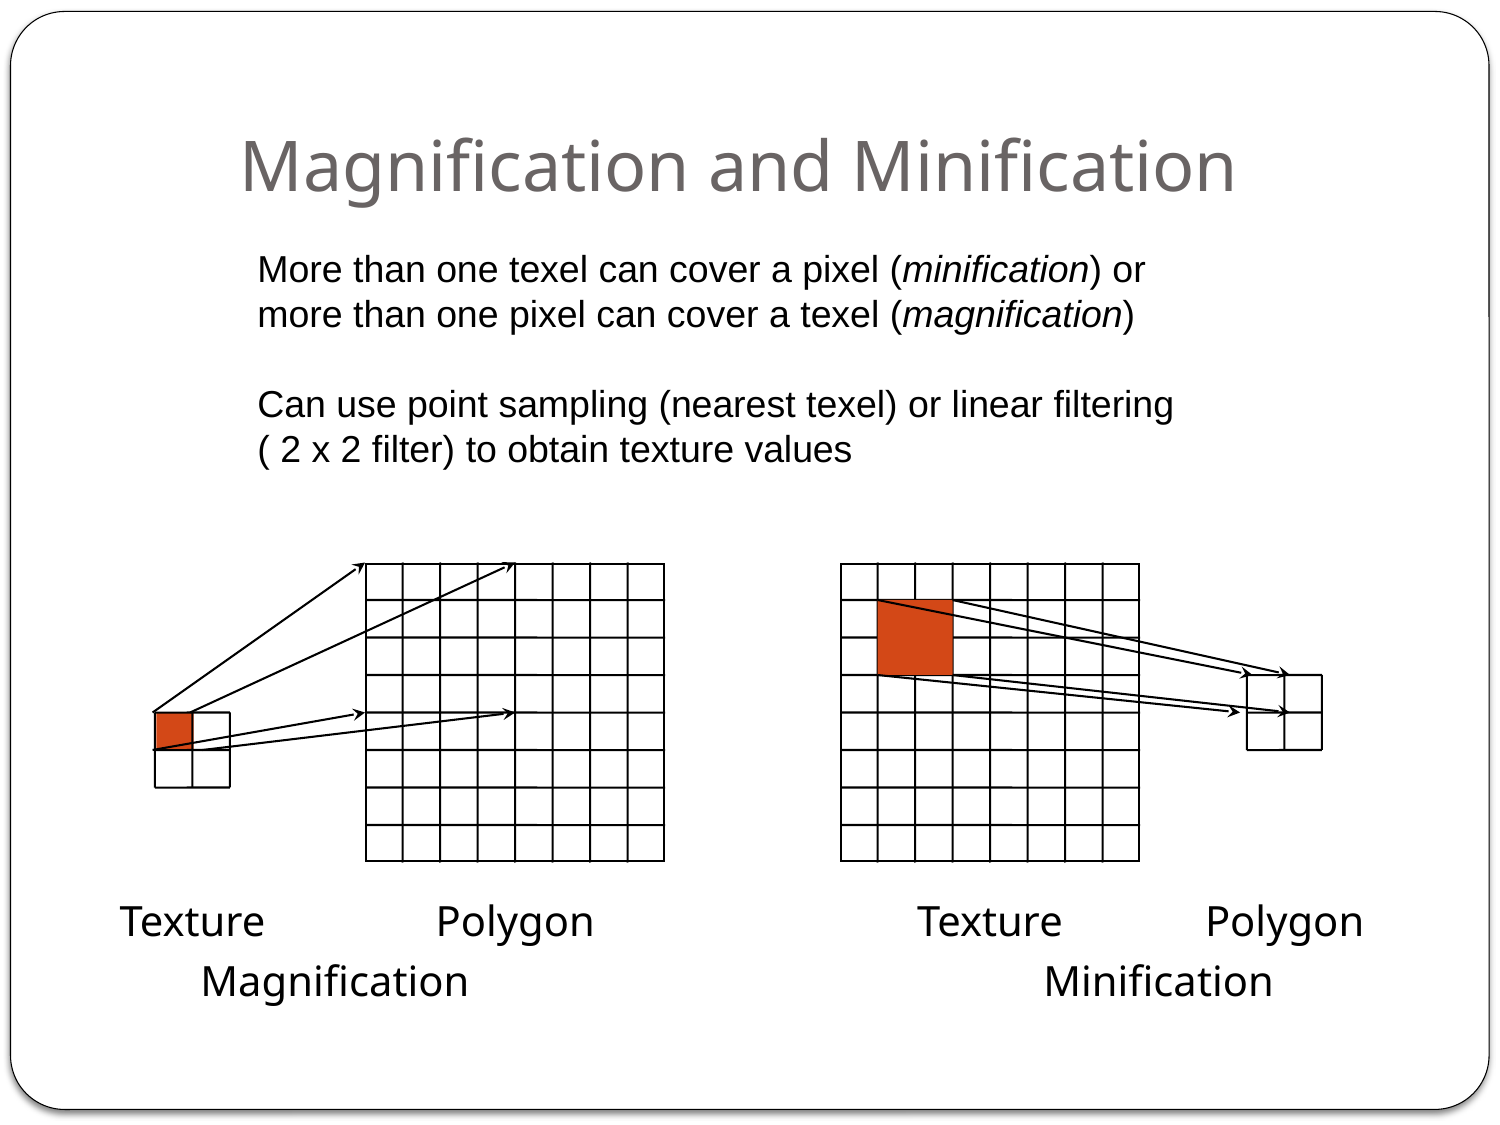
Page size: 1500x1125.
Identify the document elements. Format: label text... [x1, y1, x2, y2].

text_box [112, 562, 1370, 1013]
text_box More than one texel can cover a pixel (minification) or more than one pixel can cover a texel (magnification) Can use point sampling (nearest texel) or linear filtering ( 2 x 2 filter) to obtain texture values [242, 237, 1190, 523]
title Magnification and Minification [225, 37, 1300, 213]
